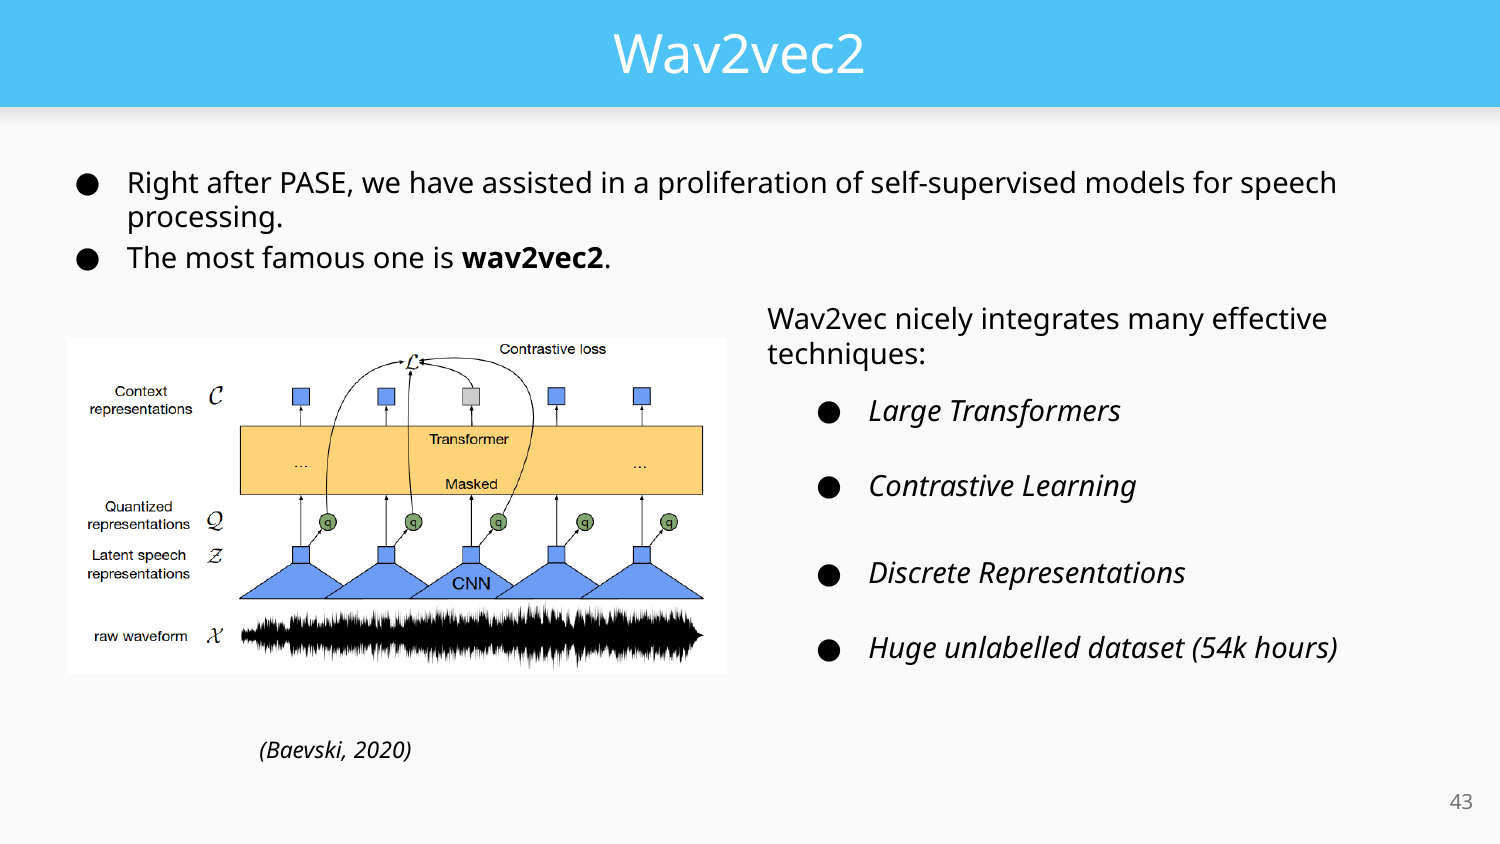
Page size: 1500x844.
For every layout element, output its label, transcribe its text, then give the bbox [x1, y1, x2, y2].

text_box Wav2vec nicely integrates many effective techniques: [752, 285, 1493, 386]
slide_number ‹#› [1398, 770, 1489, 835]
title Wav2vec2 [16, 2, 1464, 102]
text_box The most famous one is wav2vec2. [36, 223, 1482, 289]
picture [67, 338, 727, 674]
text_box Contrastive Learning [778, 452, 1210, 517]
text_box (Baevski, 2020) [244, 722, 459, 778]
text_box Discrete Representations [778, 539, 1210, 605]
text_box Huge unlabelled dataset (54k hours) [778, 614, 1414, 680]
text_box Right after PASE, we have assisted in a proliferation of self-supervised models for speech processing. [36, 148, 1482, 223]
text_box Large Transformers [778, 377, 1441, 442]
